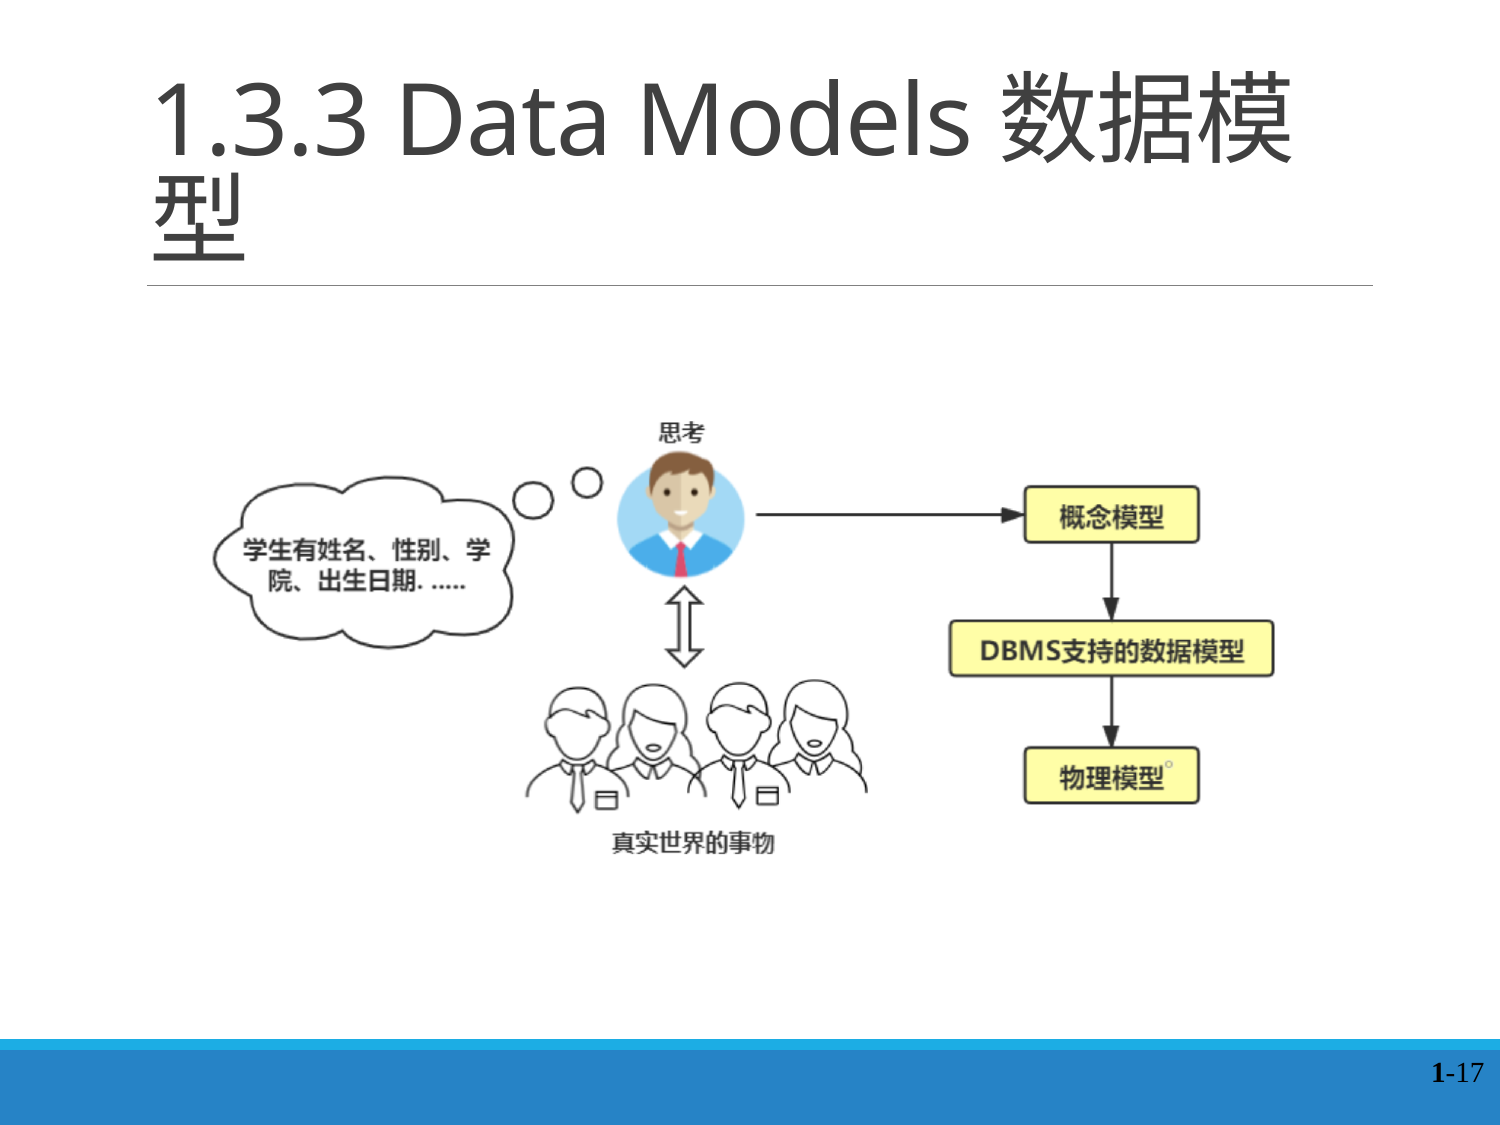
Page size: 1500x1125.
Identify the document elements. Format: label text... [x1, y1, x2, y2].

list [134, 235, 1366, 1046]
slide_number 1-17 [1374, 1045, 1500, 1096]
title 1.3.3 Data Models数据模型 [134, 47, 1373, 285]
picture [211, 401, 1289, 880]
